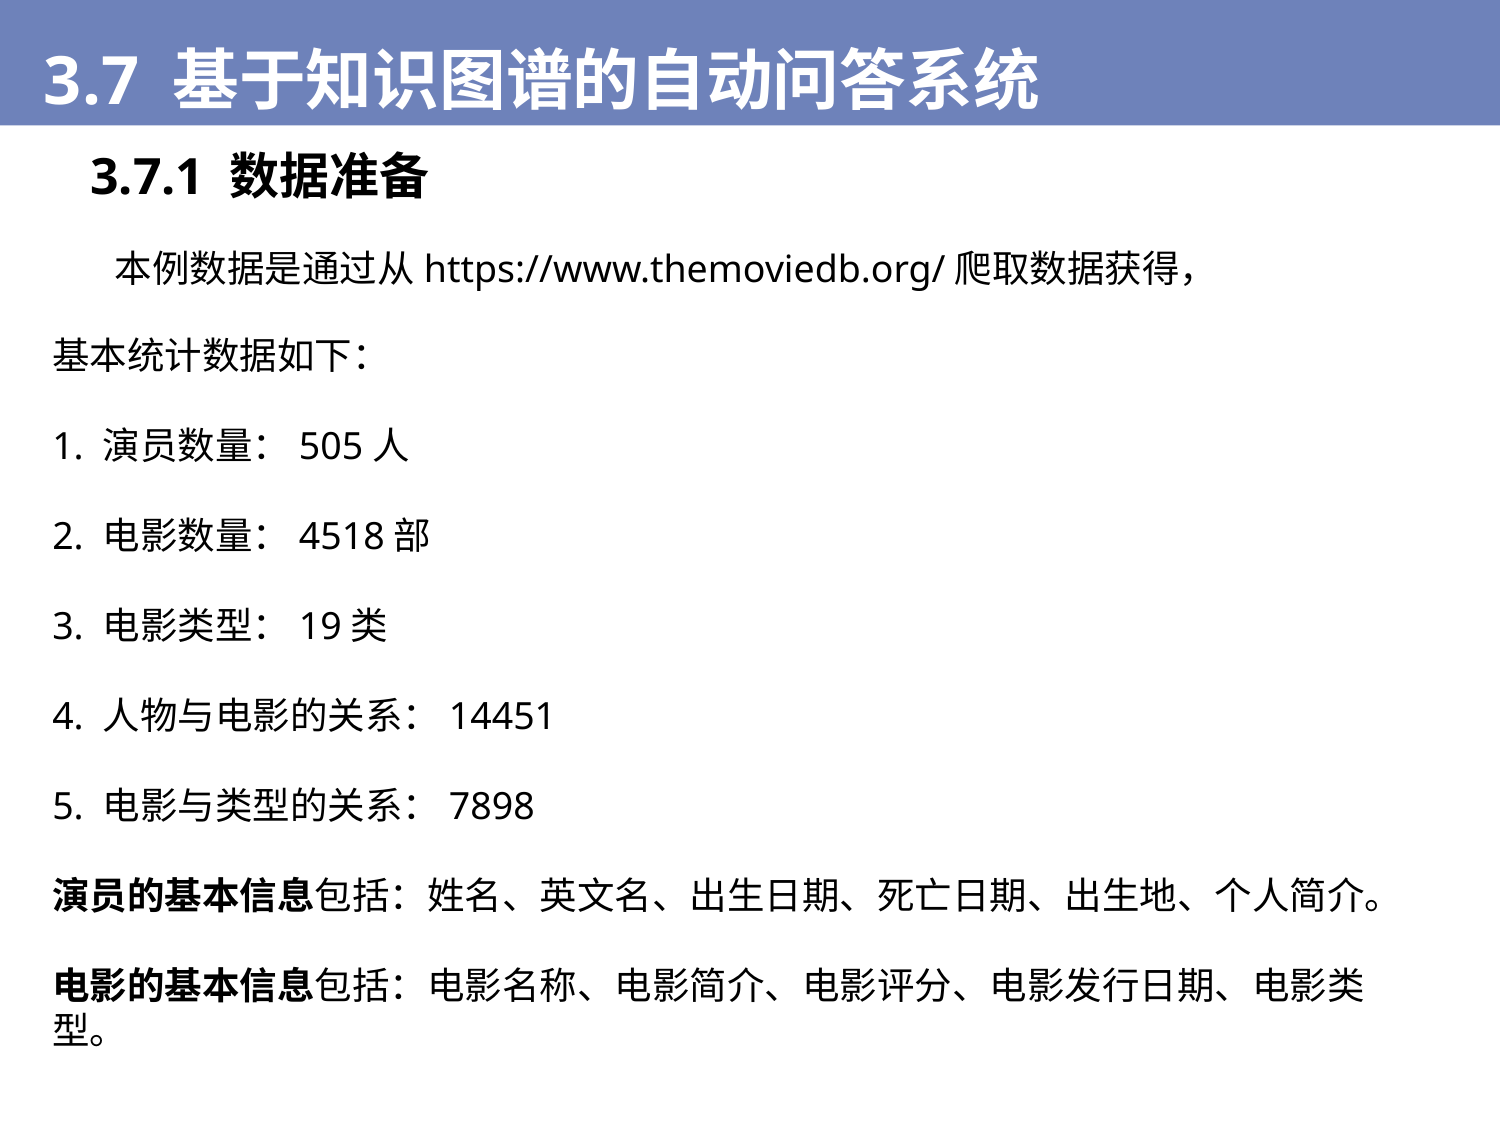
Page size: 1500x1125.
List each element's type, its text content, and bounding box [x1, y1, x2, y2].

text_box 3.7.1 数据准备 [75, 137, 445, 213]
text_box 本例数据是通过从https://www.themoviedb.org/爬取数据获得， [100, 237, 1233, 298]
text_box 基本统计数据如下： 1. 演员数量：505人 2. 电影数量：4518部 3. 电影类型：19类 4. 人物与电影的关系：14451 5. 电影与类型的关系：7898 演员的基本信息包括：姓名、英文名、出生日期、死亡日期、出生地、个人简介。 电影的基本信息包括：电影名称、电影简介、电影评分、电影发行日期、电影类型。 [37, 324, 1421, 1060]
text_box 3.7 基于知识图谱的自动问答系统 [0, 0, 1500, 126]
